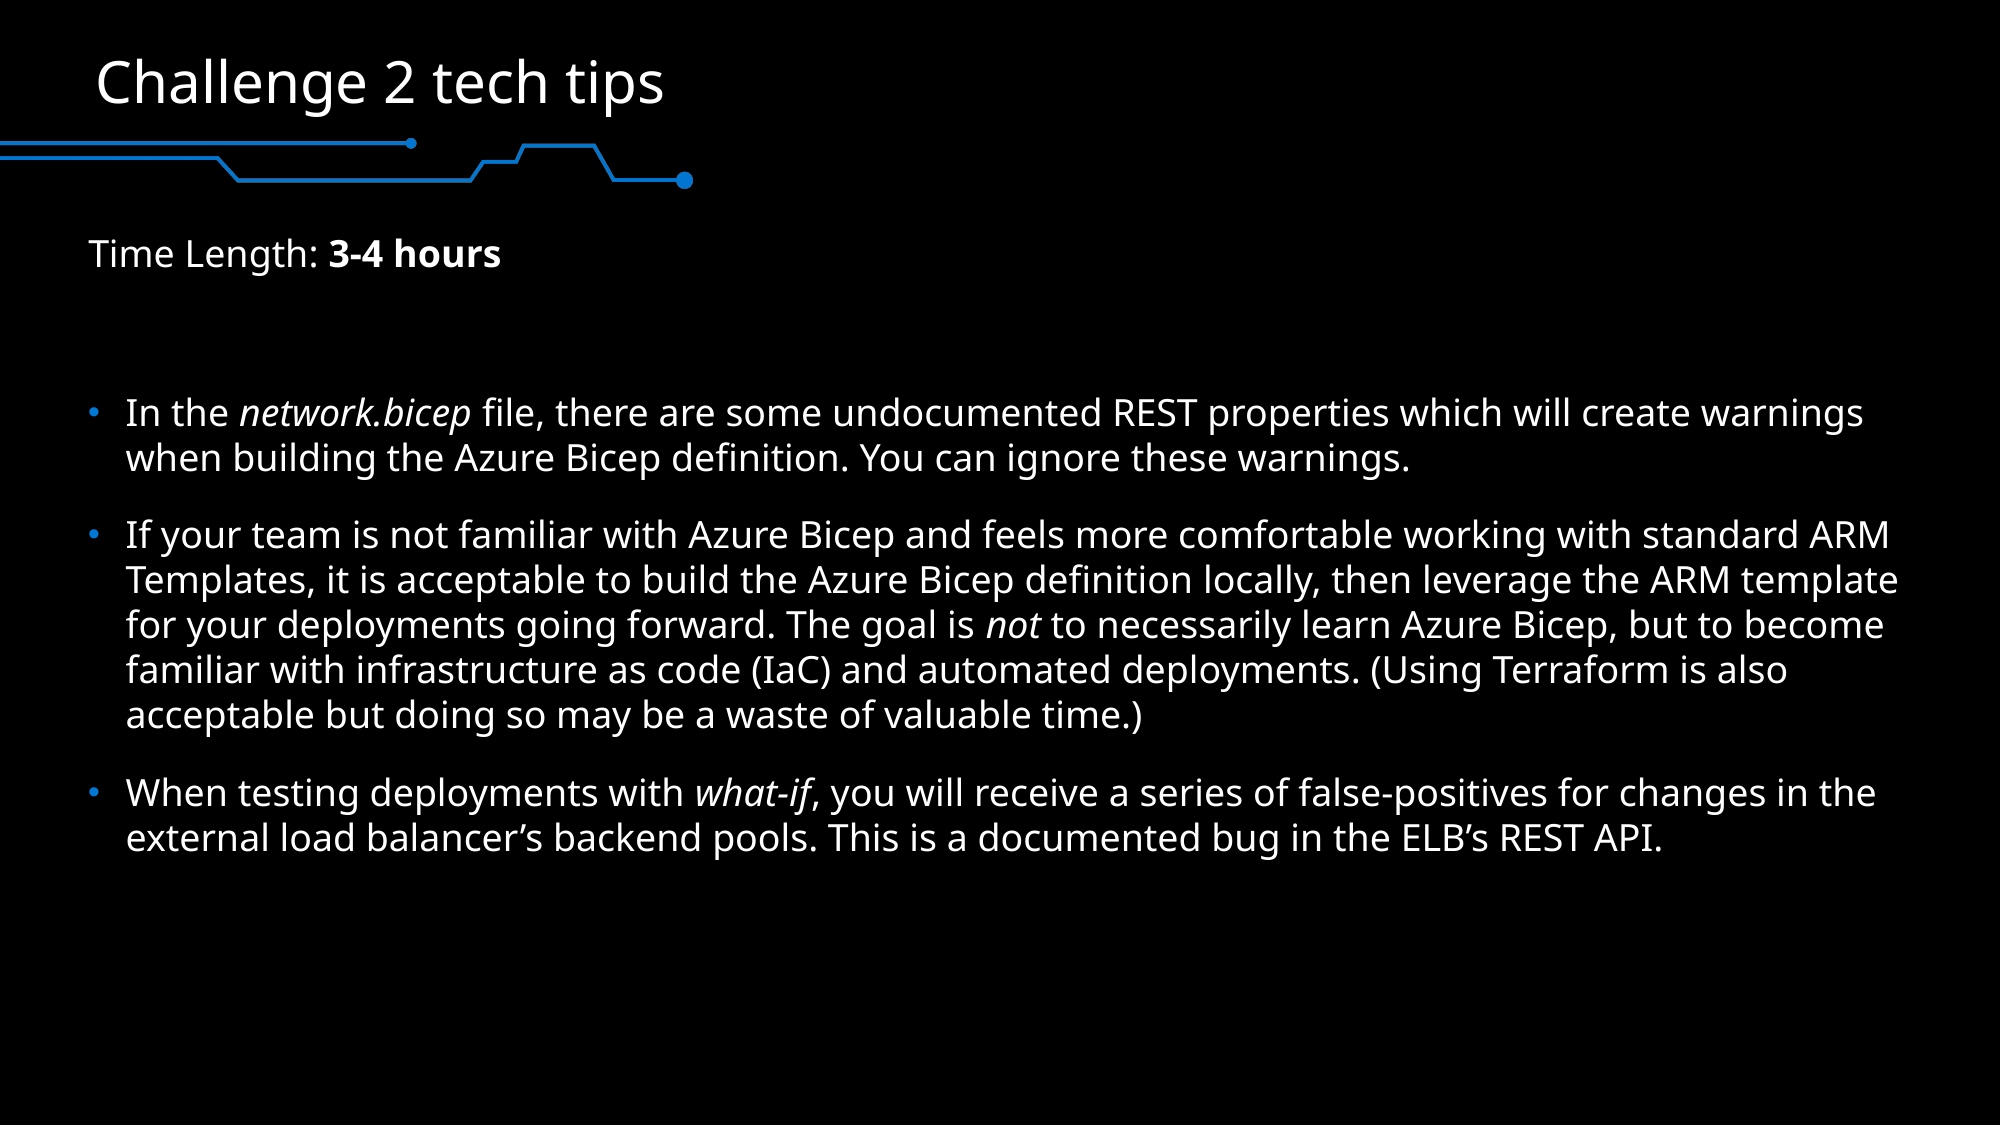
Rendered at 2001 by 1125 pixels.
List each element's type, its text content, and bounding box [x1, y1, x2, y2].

picture [0, 105, 693, 189]
text_box In the network.bicep file, there are some undocumented REST properties which will create warnings when building the Azure Bicep definition. You can ignore these warnings. If your team is not familiar with Azure Bicep and feels more comfortable working with standard ARM Templates, it is acceptable to build the Azure Bicep definition locally, then leverage the ARM template for your deployments going forward. The goal is not to necessarily learn Azure Bicep, but to become familiar with infrastructure as code (IaC) and automated deployments. (Using Terraform is also acceptable but doing so may be a waste of valuable time.) When testing deployments with what-if, you will receive a series of false-positives for changes in the external load balancer’s backend pools. This is a documented bug in the ELB’s REST API. [88, 388, 1956, 860]
list Time Length: 3-4 hours [88, 229, 1956, 276]
title Challenge 2 tech tips [95, 34, 1317, 116]
